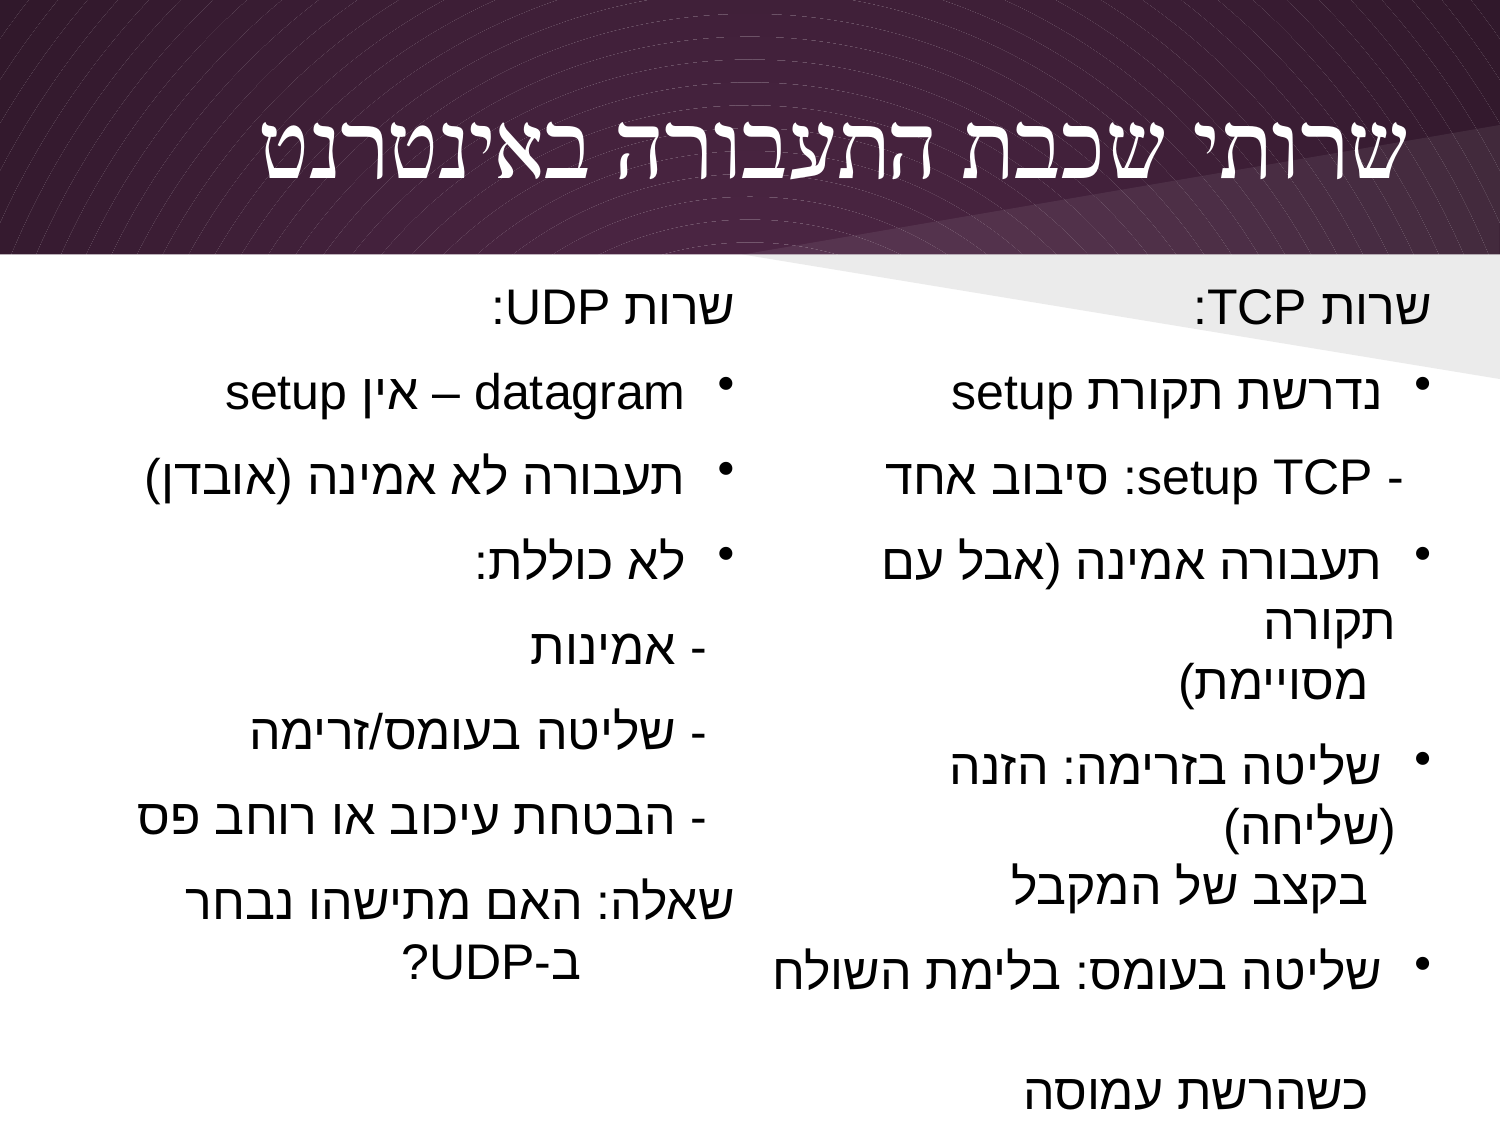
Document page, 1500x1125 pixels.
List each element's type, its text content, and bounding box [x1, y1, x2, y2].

text_box שרות UDP: datagram – אין setup תעבורה לא אמינה (אובדן) לא כוללת: - אמינות - שליטה בעומס/זרימה - הבטחת עיכוב או רוחב פס שאלה: האם מתישהו נבחר ב-UDP? [53, 267, 750, 1082]
text_box שרות TCP: נדרשת תקורת setup - setup TCP: סיבוב אחד תעבורה אמינה (אבל עם תקורה מסויימת) שליטה בזרימה: הזנה (שליחה) בקצב של המקבל שליטה בעומס: בלימת השולח כשהרשת עמוסה לא כוללת: עיכוב, הבטחת רוחב פס [749, 267, 1447, 1125]
title שרותי שכבת התעבורה באינטרנט [75, 45, 1425, 233]
